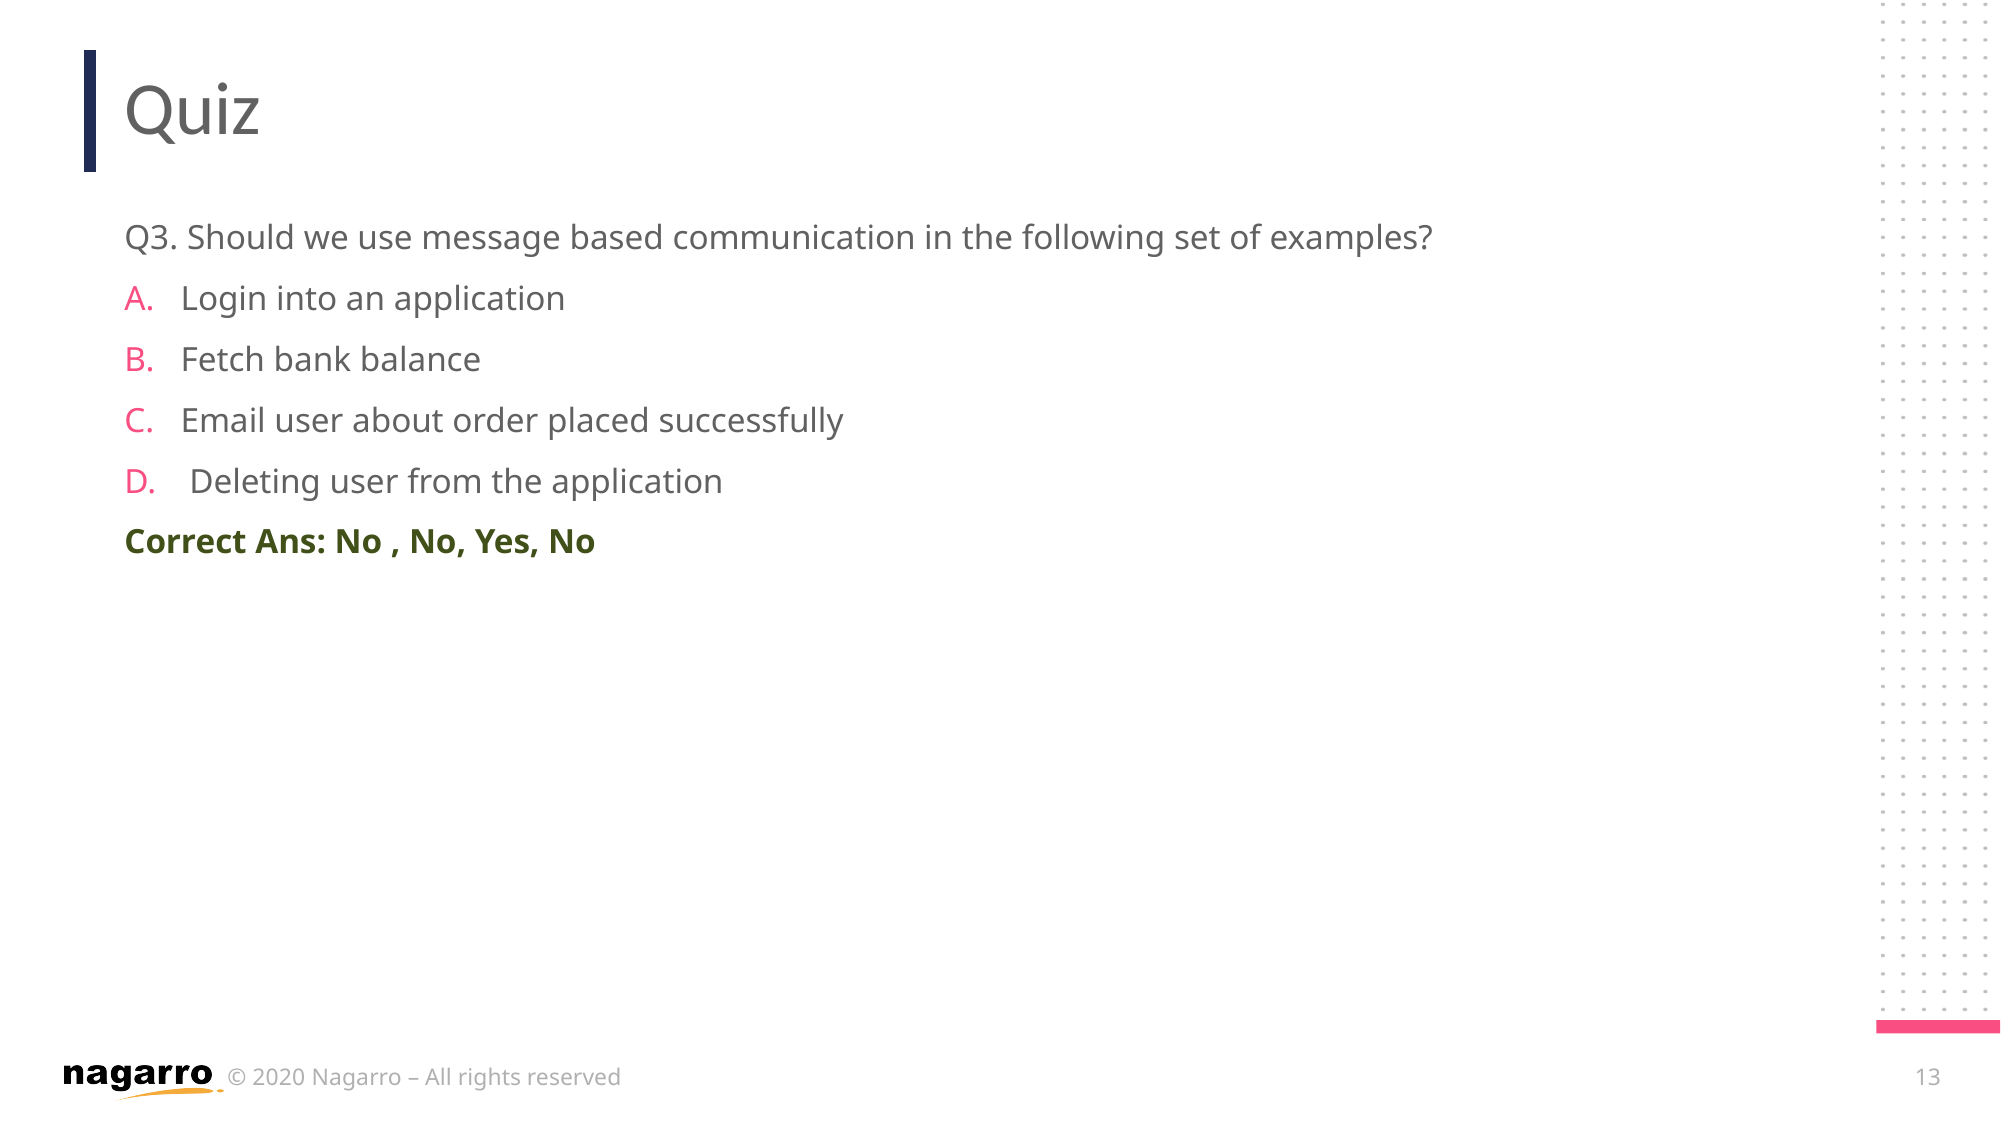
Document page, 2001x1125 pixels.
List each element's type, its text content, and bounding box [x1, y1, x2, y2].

list Q3. Should we use message based communication in the following set of examples? Login into an application Fetch bank balance Email user about order placed successfully Deleting user from the application Correct Ans: No , No, Yes, No [109, 209, 1814, 978]
picture [1881, 0, 2000, 1020]
picture [64, 1065, 224, 1102]
title Quiz [109, 62, 1814, 160]
